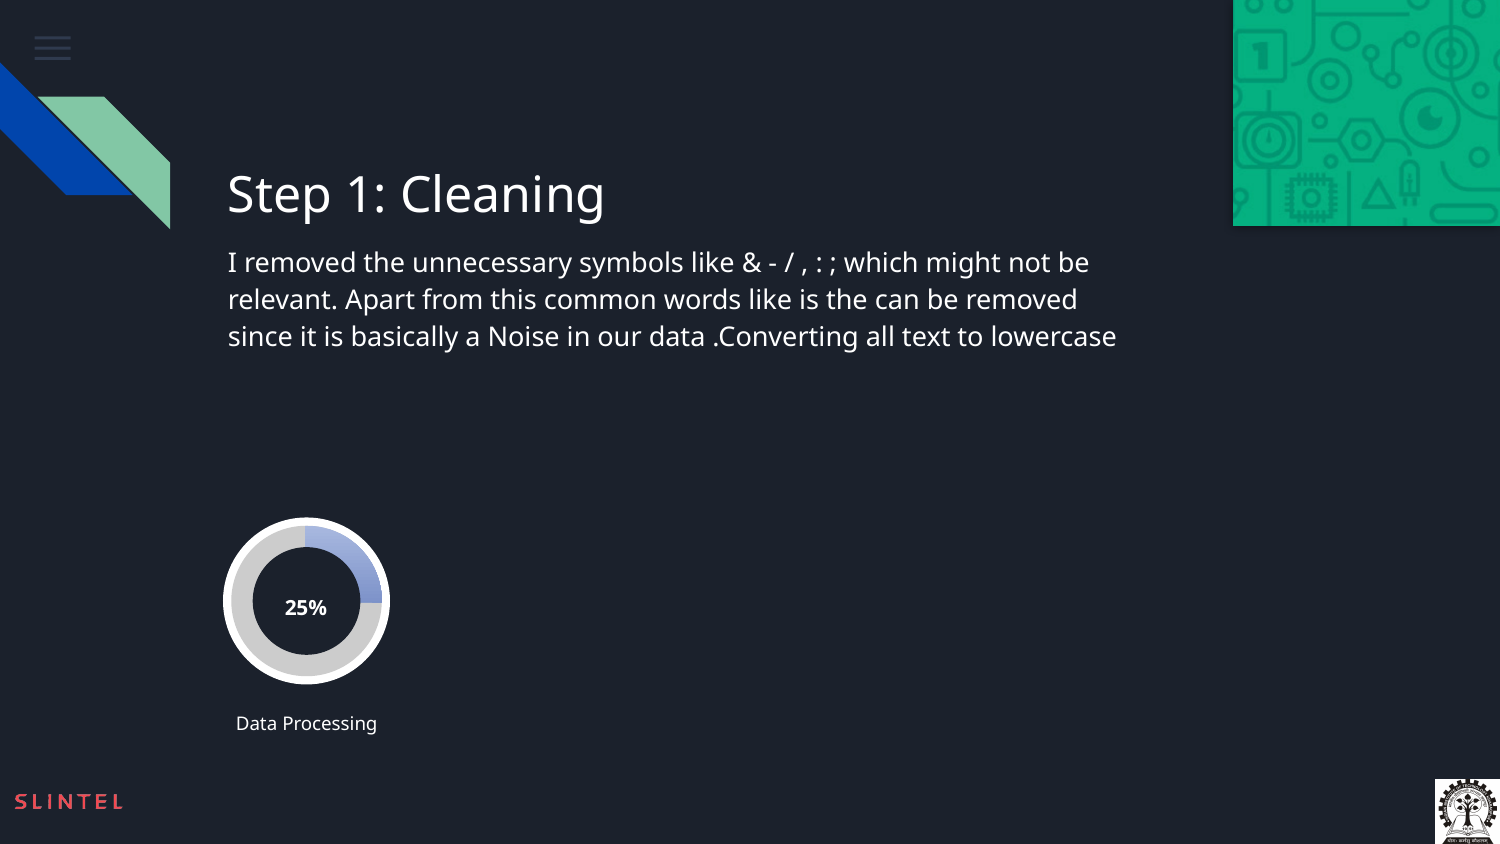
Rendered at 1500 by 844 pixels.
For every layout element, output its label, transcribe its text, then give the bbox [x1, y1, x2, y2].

picture [1233, 0, 1500, 226]
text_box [222, 517, 391, 685]
list I removed the unnecessary symbols like & - / , : ; which might not be relevant. Apart from this common words like is the can be removed since it is basically a Noise in our data .Converting all text to lowercase [212, 225, 1134, 431]
text_box Data Processing [219, 696, 394, 768]
picture [0, 750, 137, 844]
title Step 1: Cleaning [212, 138, 1134, 225]
picture [1435, 779, 1500, 844]
